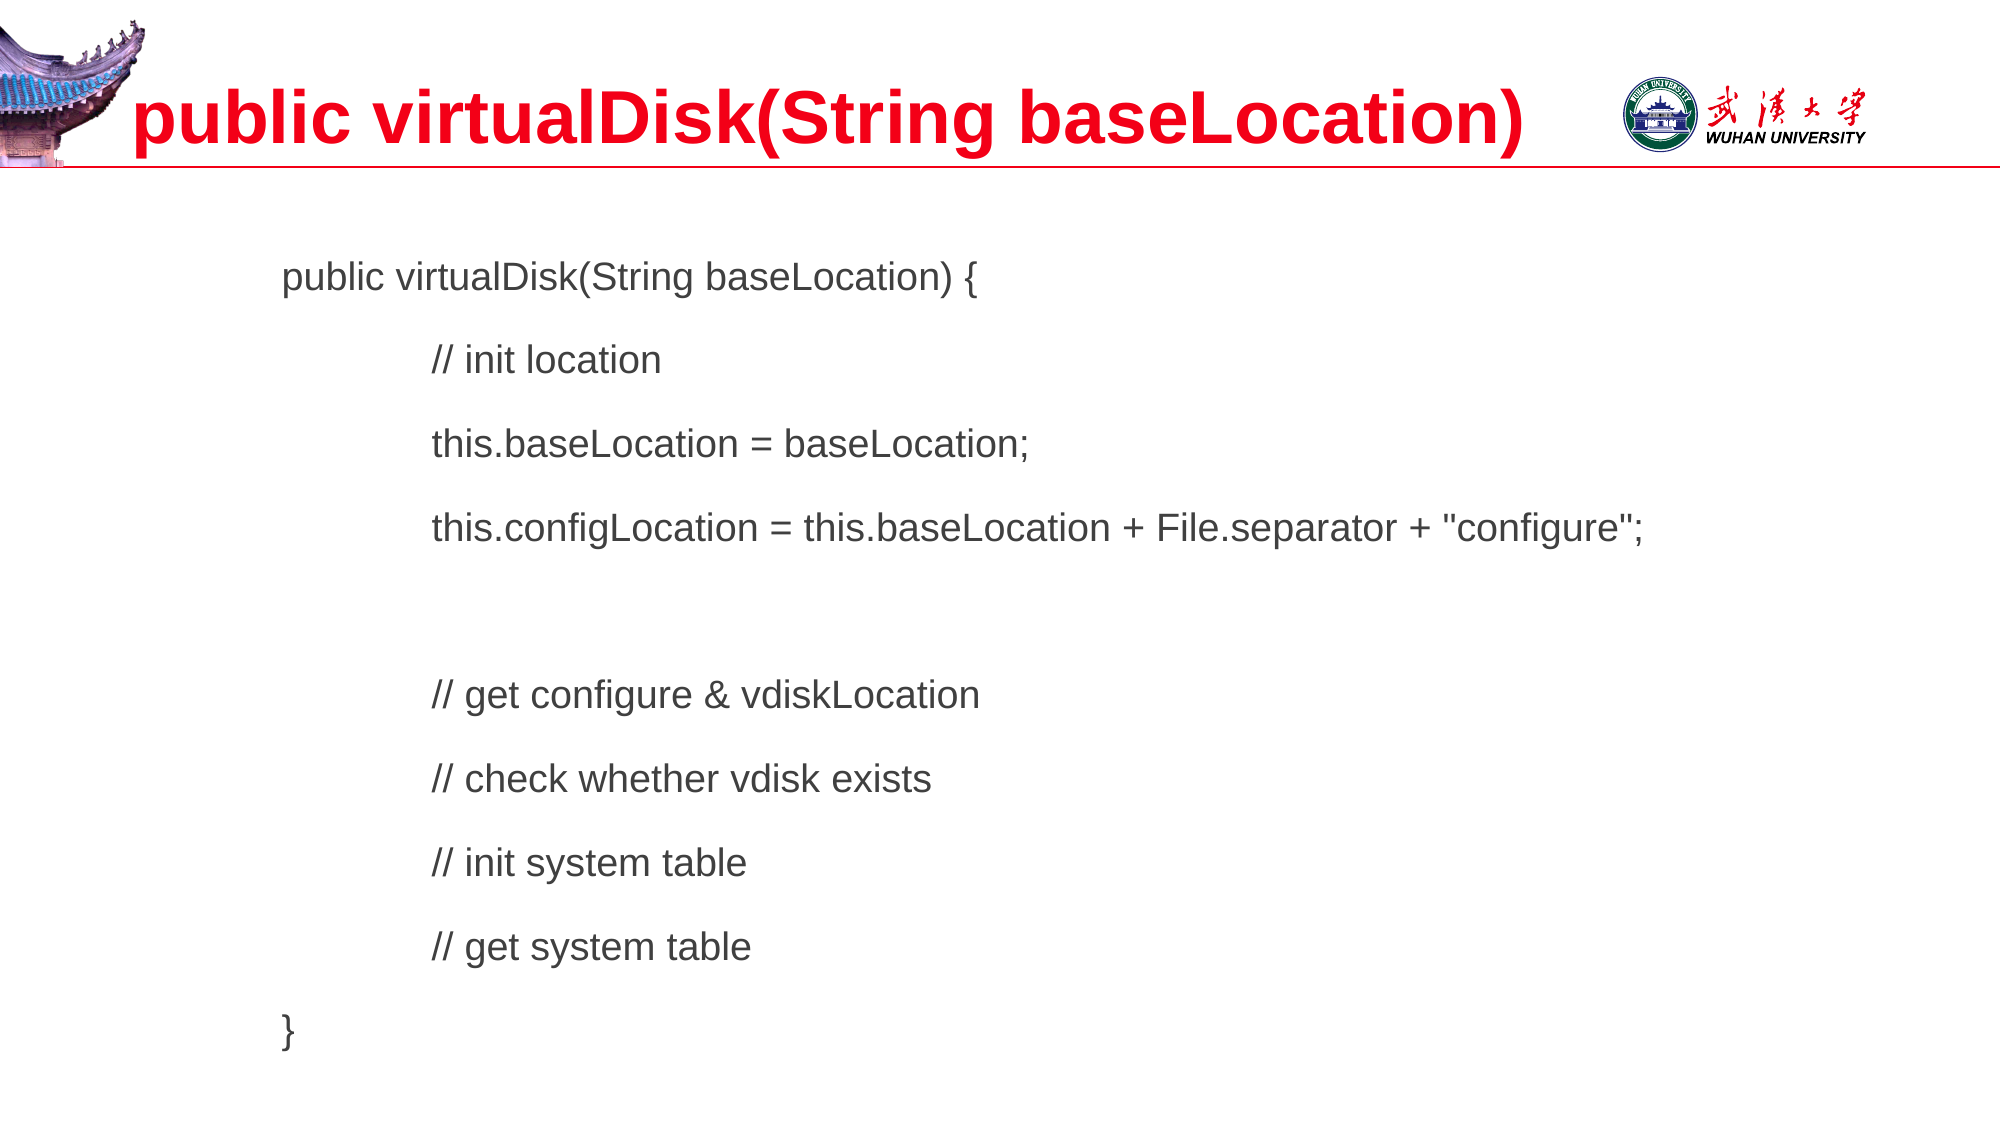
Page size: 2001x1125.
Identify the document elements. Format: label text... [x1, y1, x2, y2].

title public virtualDisk(String baseLocation) [131, 64, 1604, 174]
list public virtualDisk(String baseLocation) { // init location this.baseLocation = baseLocation; this.configLocation = this.baseLocation + File.separator + "configure"; // get configure & vdiskLocation // check whether vdisk exists // init system table // get system table } [131, 219, 1825, 993]
picture [0, 9, 158, 167]
